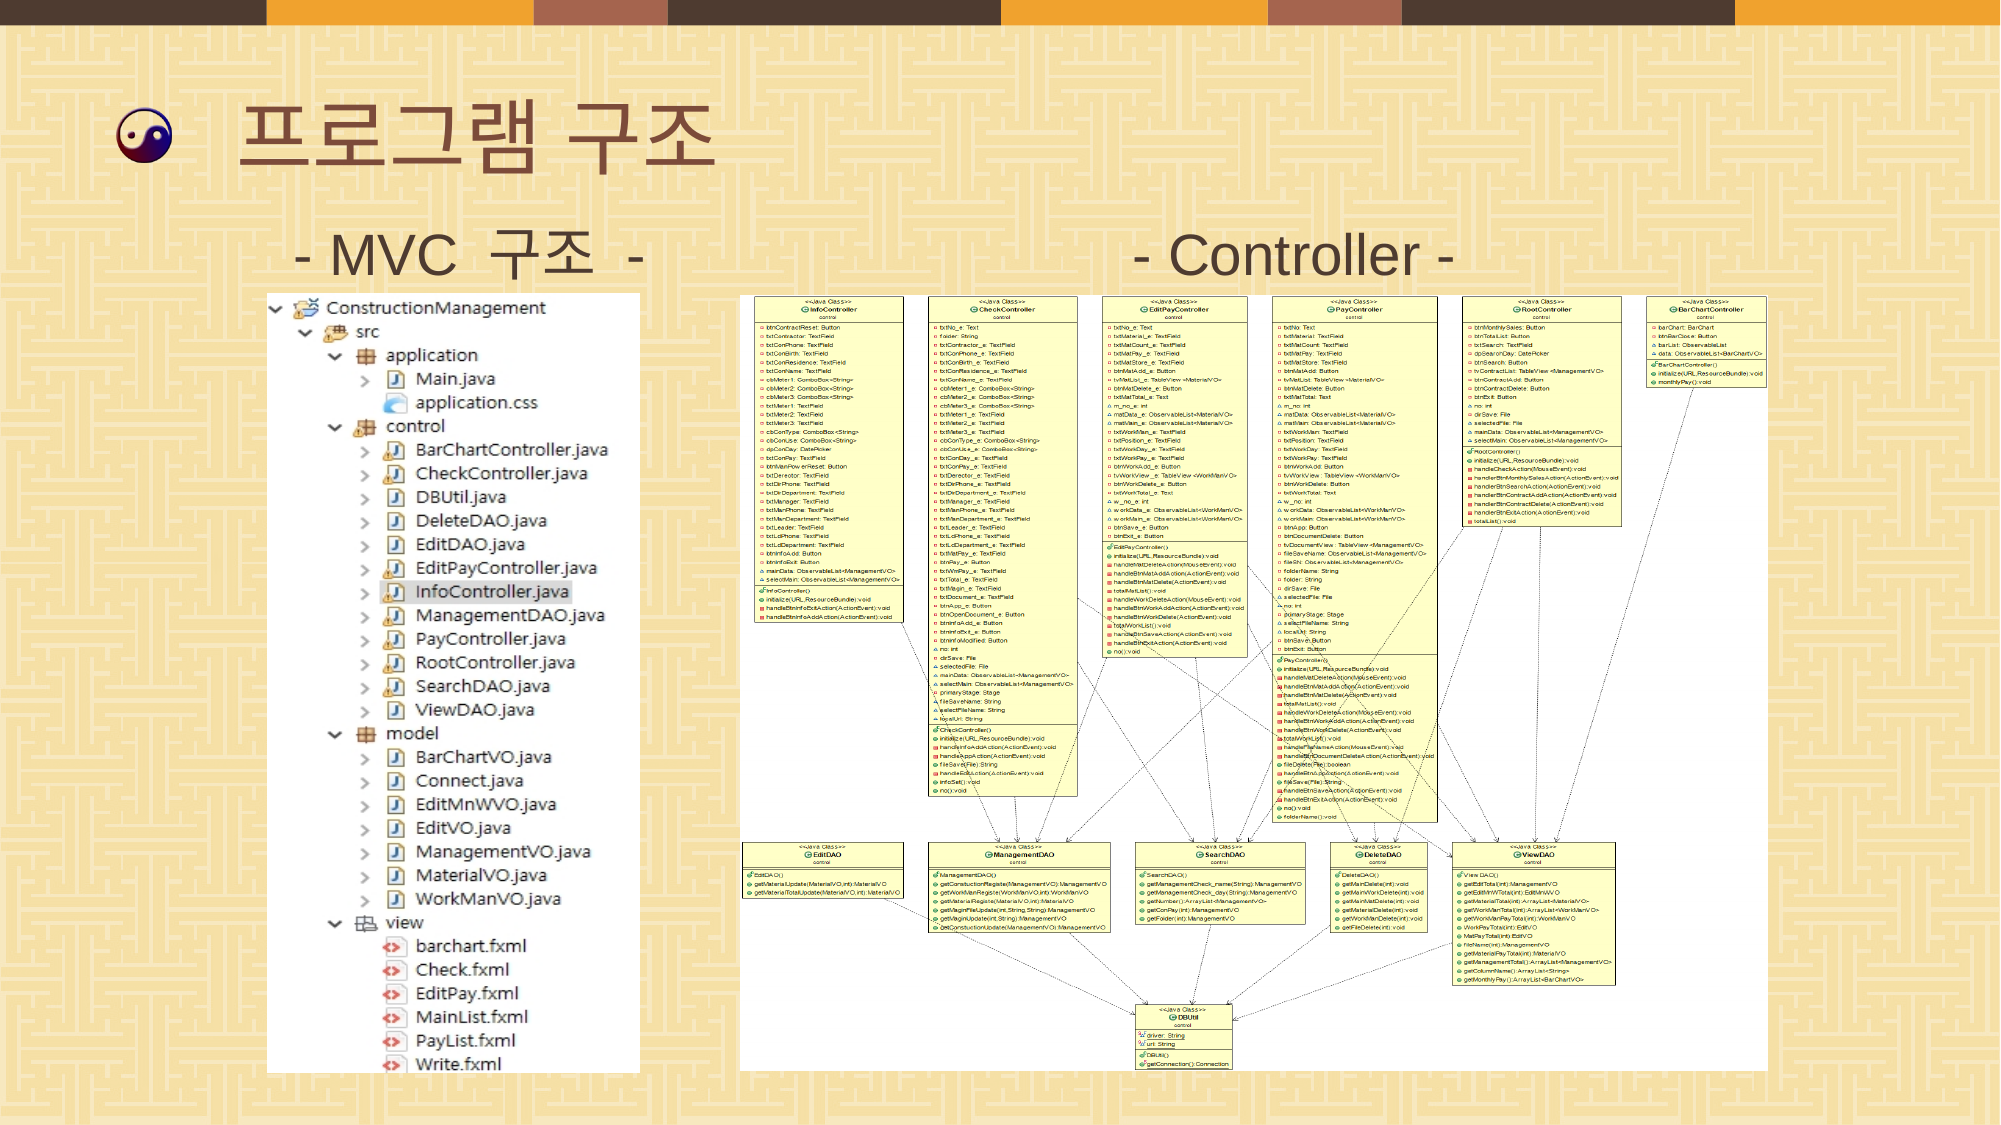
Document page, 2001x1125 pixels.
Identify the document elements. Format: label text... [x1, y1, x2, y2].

title 프로그램 구조 [99, 70, 1900, 200]
picture [266, 291, 642, 1075]
list - MVC 구조 - - Controller - [99, 209, 1900, 1031]
picture [114, 105, 174, 164]
picture [738, 293, 1770, 1072]
